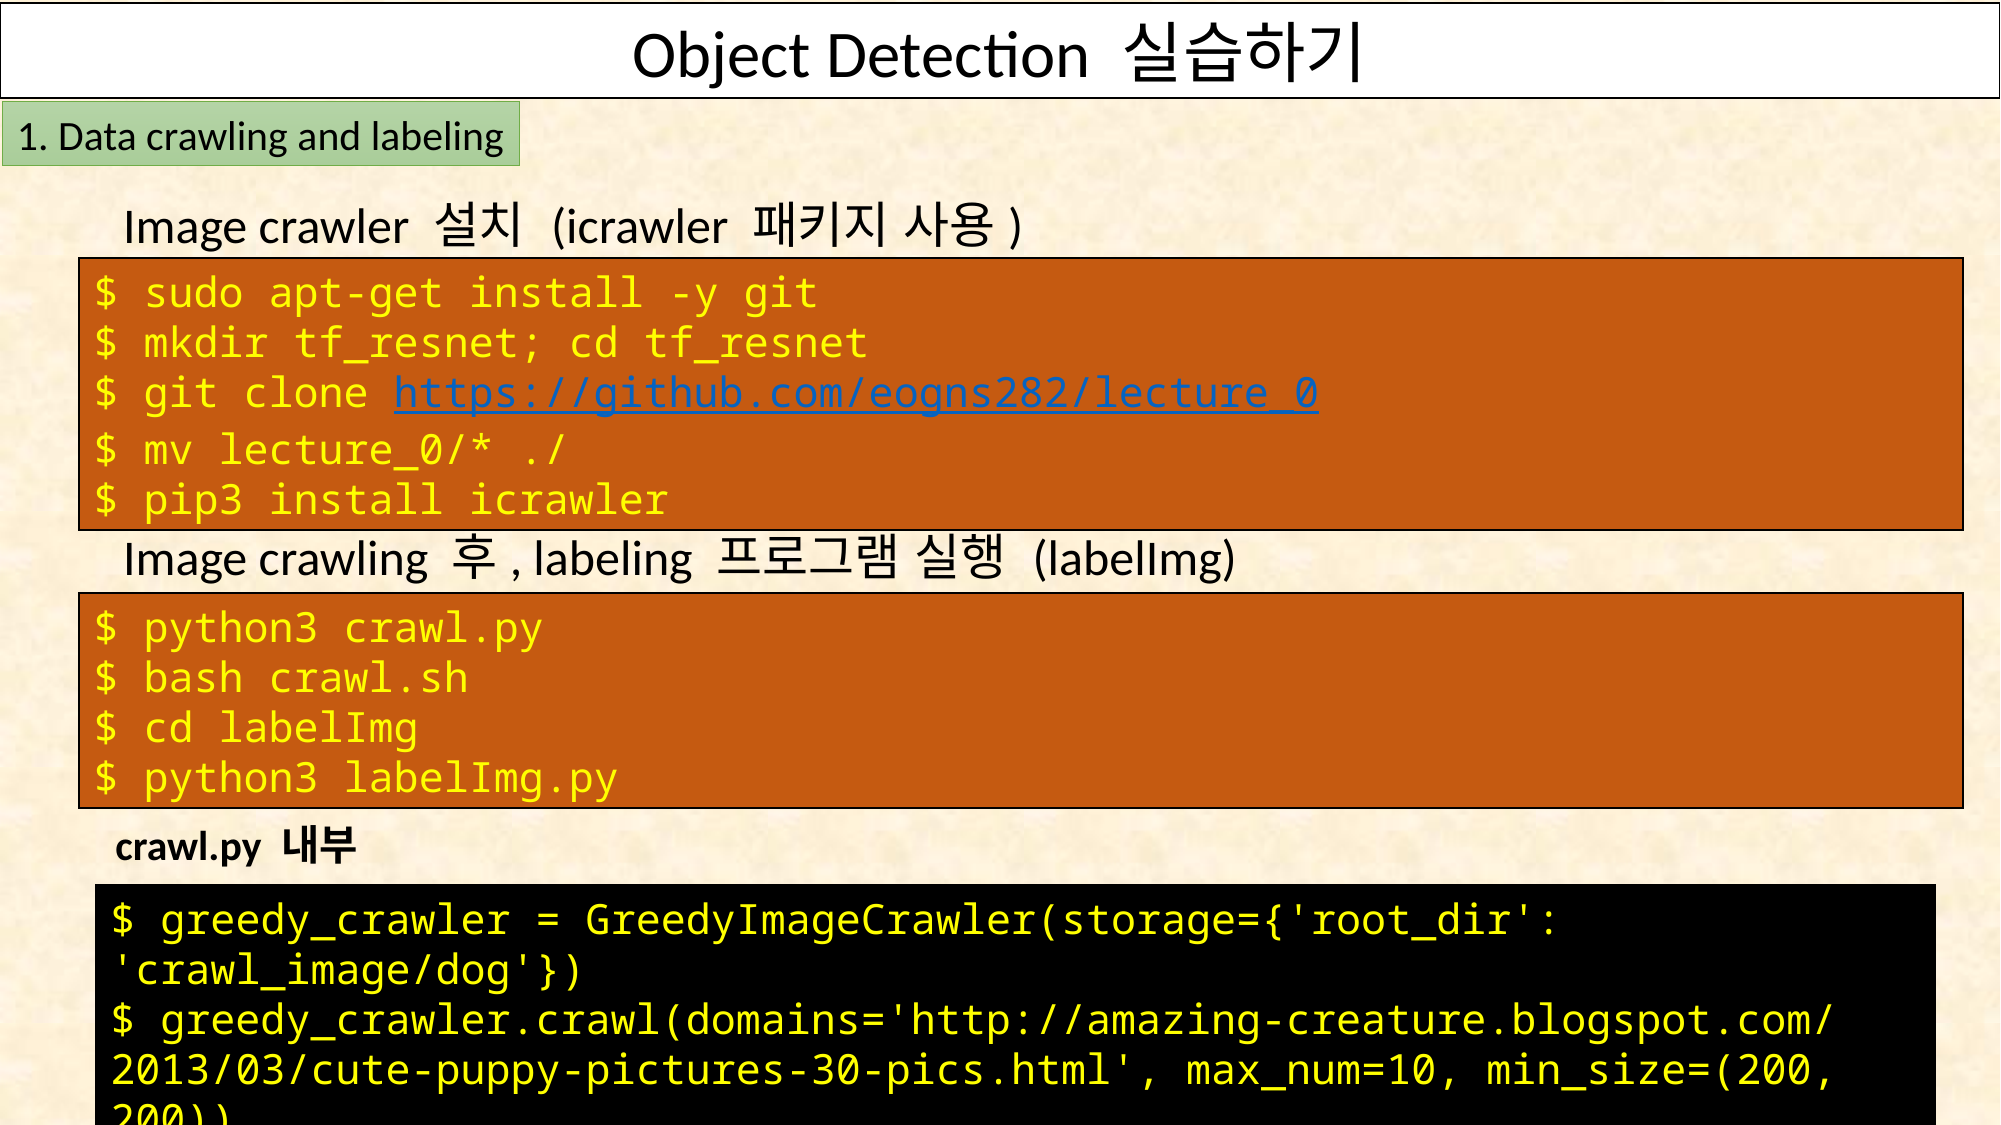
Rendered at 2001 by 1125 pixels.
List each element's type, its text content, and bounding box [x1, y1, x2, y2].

text_box $ python3 crawl.py $ bash crawl.sh $ cd labelImg $ python3 labelImg.py [78, 592, 1964, 809]
text_box Object Detection 실습하기 [0, 2, 2000, 99]
text_box crawl.py 내부 [91, 811, 1795, 877]
picture [0, 0, 2001, 1125]
text_box Image crawling 후, labeling 프로그램 실행 (labelImg) [108, 518, 1892, 592]
text_box Image crawler 설치 (icrawler 패키지 사용) [108, 186, 1892, 257]
text_box $ greedy_crawler = GreedyImageCrawler(storage={'root_dir': 'crawl_image/dog'}) $ greedy_crawler.crawl(domains='http://amazing-creature.blogspot.com/2013/03/cute-puppy-pictures-30-pics.html', max_num=10, min_size=(200, 200)) [95, 884, 1936, 1125]
text_box 1. Data crawling and labeling [2, 101, 520, 166]
text_box $ sudo apt-get install -y git $ mkdir tf_resnet; cd tf_resnet $ git clone https://github.com/eogns282/lecture_0 $ mv lecture_0/* ./ $ pip3 install icrawler [78, 257, 1964, 531]
